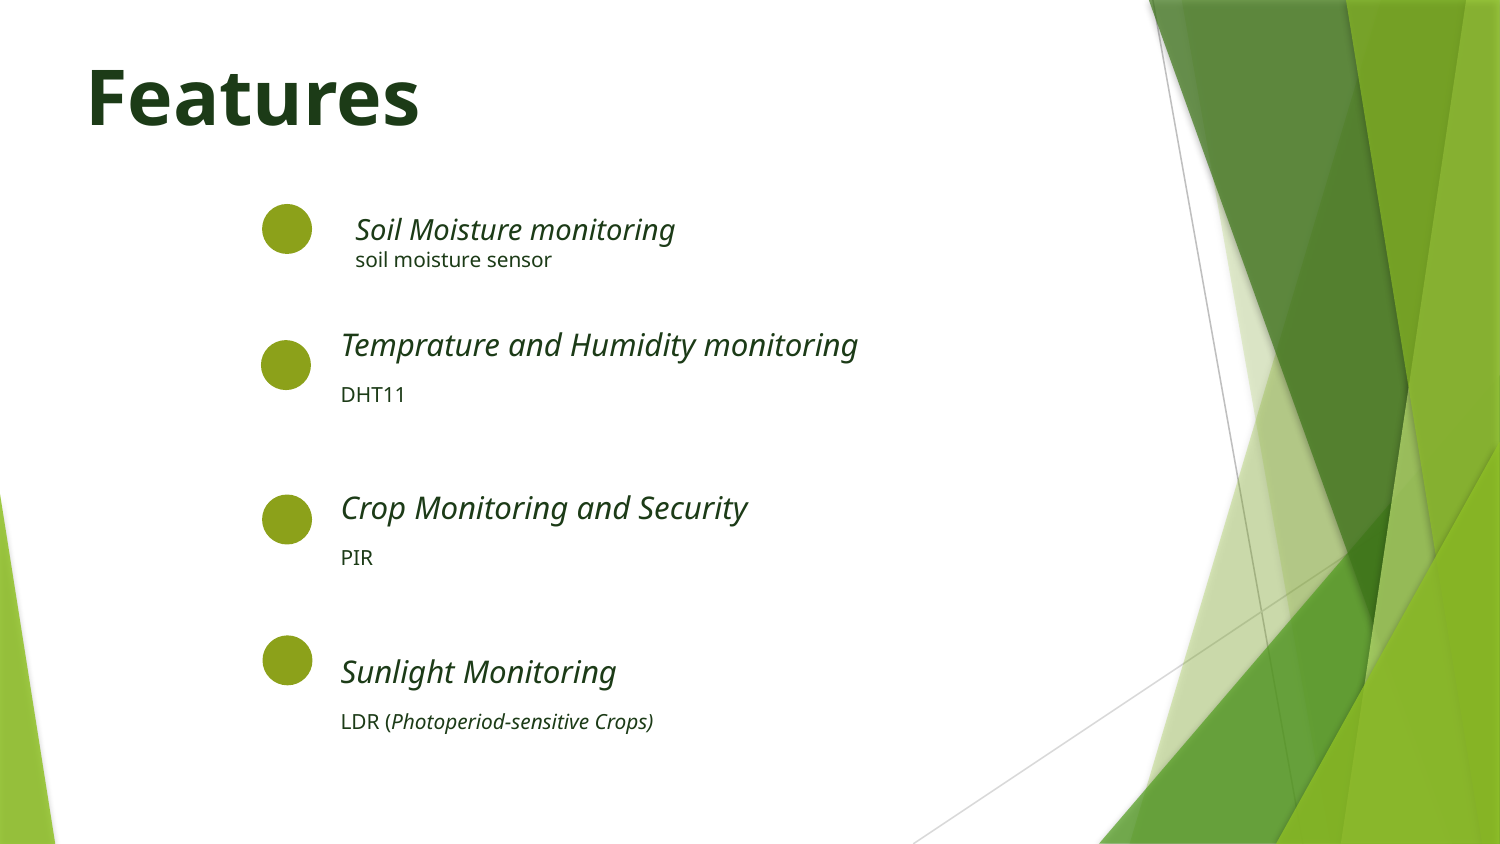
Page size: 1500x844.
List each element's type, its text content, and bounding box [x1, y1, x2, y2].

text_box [261, 634, 313, 686]
text_box Soil Moisture monitoring soil moisture sensor [340, 189, 882, 279]
text_box DHT11 [340, 371, 808, 407]
text_box Temprature and Humidity monitoring [340, 309, 1007, 363]
text_box Crop Monitoring and Security [340, 473, 955, 526]
text_box PIR [340, 534, 808, 570]
text_box Features [85, 11, 842, 141]
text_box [261, 203, 313, 255]
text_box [261, 493, 313, 546]
text_box Sunlight Monitoring [340, 636, 1161, 690]
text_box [260, 339, 312, 391]
text_box LDR (Photoperiod-sensitive Crops) [340, 698, 808, 734]
